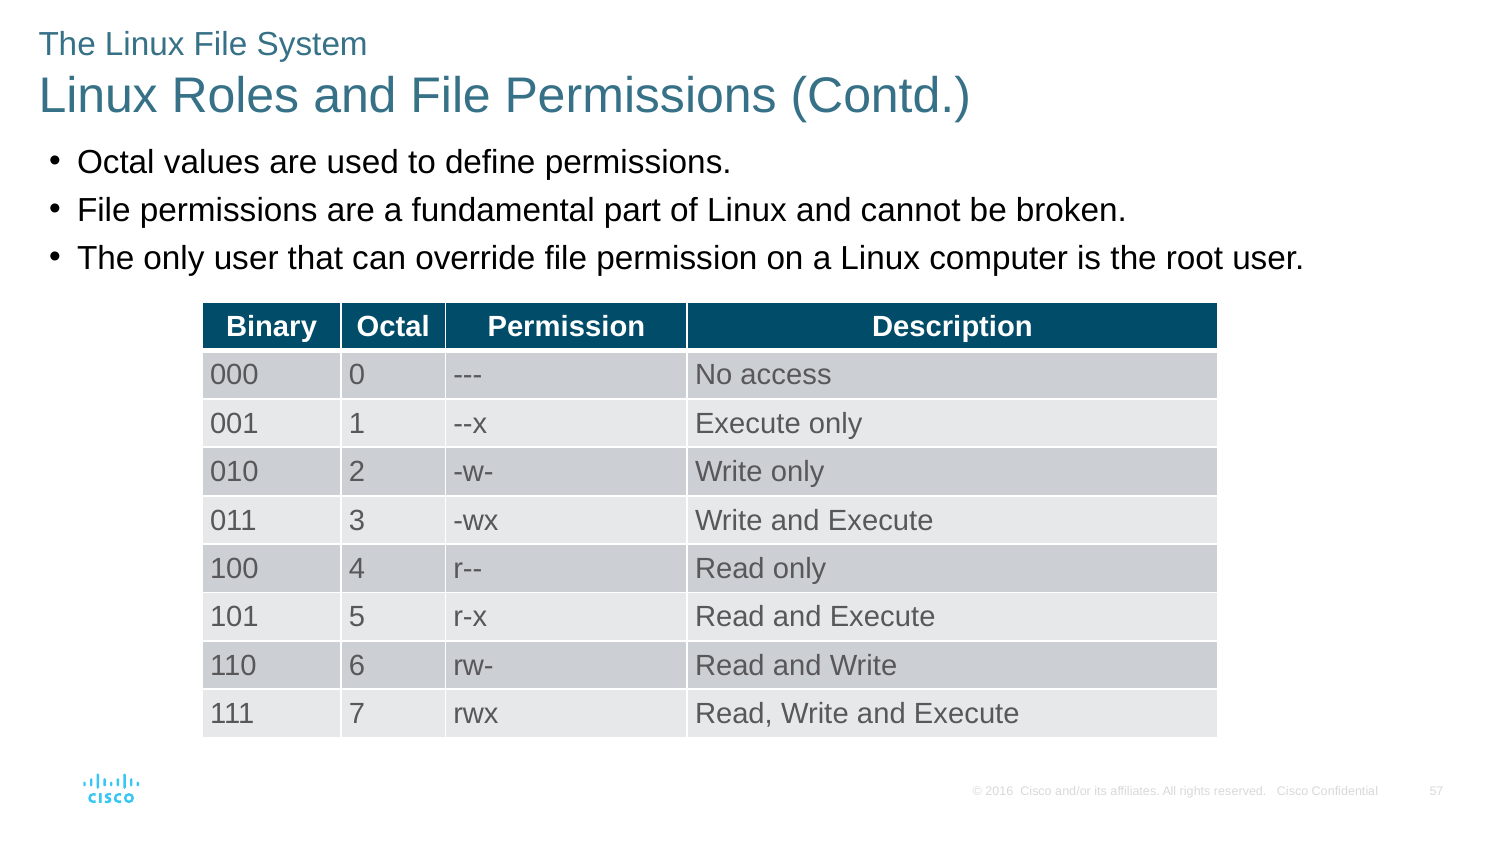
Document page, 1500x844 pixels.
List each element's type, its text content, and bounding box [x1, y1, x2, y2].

table_cell No access [688, 353, 1217, 398]
table_cell r-- [446, 545, 686, 592]
table_header Octal [342, 303, 445, 348]
table_cell -wx [446, 497, 686, 543]
table_cell 2 [342, 448, 445, 495]
table_cell --- [446, 353, 686, 398]
table_cell 111 [203, 690, 340, 737]
table_cell --x [446, 400, 686, 446]
table_cell 5 [342, 593, 445, 640]
table_cell 100 [203, 545, 340, 592]
table_cell Read and Write [688, 642, 1217, 688]
table_header Binary [203, 303, 340, 348]
list Octal values are used to define permissions. File permissions are a fundamental part of Linux and cannot be broken. The only user that can override file permission on a Linux computer is the root user. [34, 132, 1444, 279]
table_cell Read only [688, 545, 1217, 592]
table_cell -w- [446, 448, 686, 495]
table_cell Execute only [688, 400, 1217, 446]
table_cell 000 [203, 353, 340, 398]
table_cell 011 [203, 497, 340, 543]
table_cell 1 [342, 400, 445, 446]
table_cell rw- [446, 642, 686, 688]
table_cell r-x [446, 593, 686, 640]
table_header Description [688, 303, 1217, 348]
table_cell Read, Write and Execute [688, 690, 1217, 737]
table_cell 101 [203, 593, 340, 640]
table_cell 0 [342, 353, 445, 398]
table_cell 110 [203, 642, 340, 688]
table_cell 7 [342, 690, 445, 737]
table_cell 6 [342, 642, 445, 688]
table_cell 001 [203, 400, 340, 446]
table_cell rwx [446, 690, 686, 737]
table_header Permission [446, 303, 686, 348]
table_cell 010 [203, 448, 340, 495]
table_cell Read and Execute [688, 593, 1217, 640]
text_box The Linux File System Linux Roles and File Permissions (Contd.) [23, 10, 1500, 135]
table_cell Write only [688, 448, 1217, 495]
table_cell 3 [342, 497, 445, 543]
table_cell 4 [342, 545, 445, 592]
table_cell Write and Execute [688, 497, 1217, 543]
